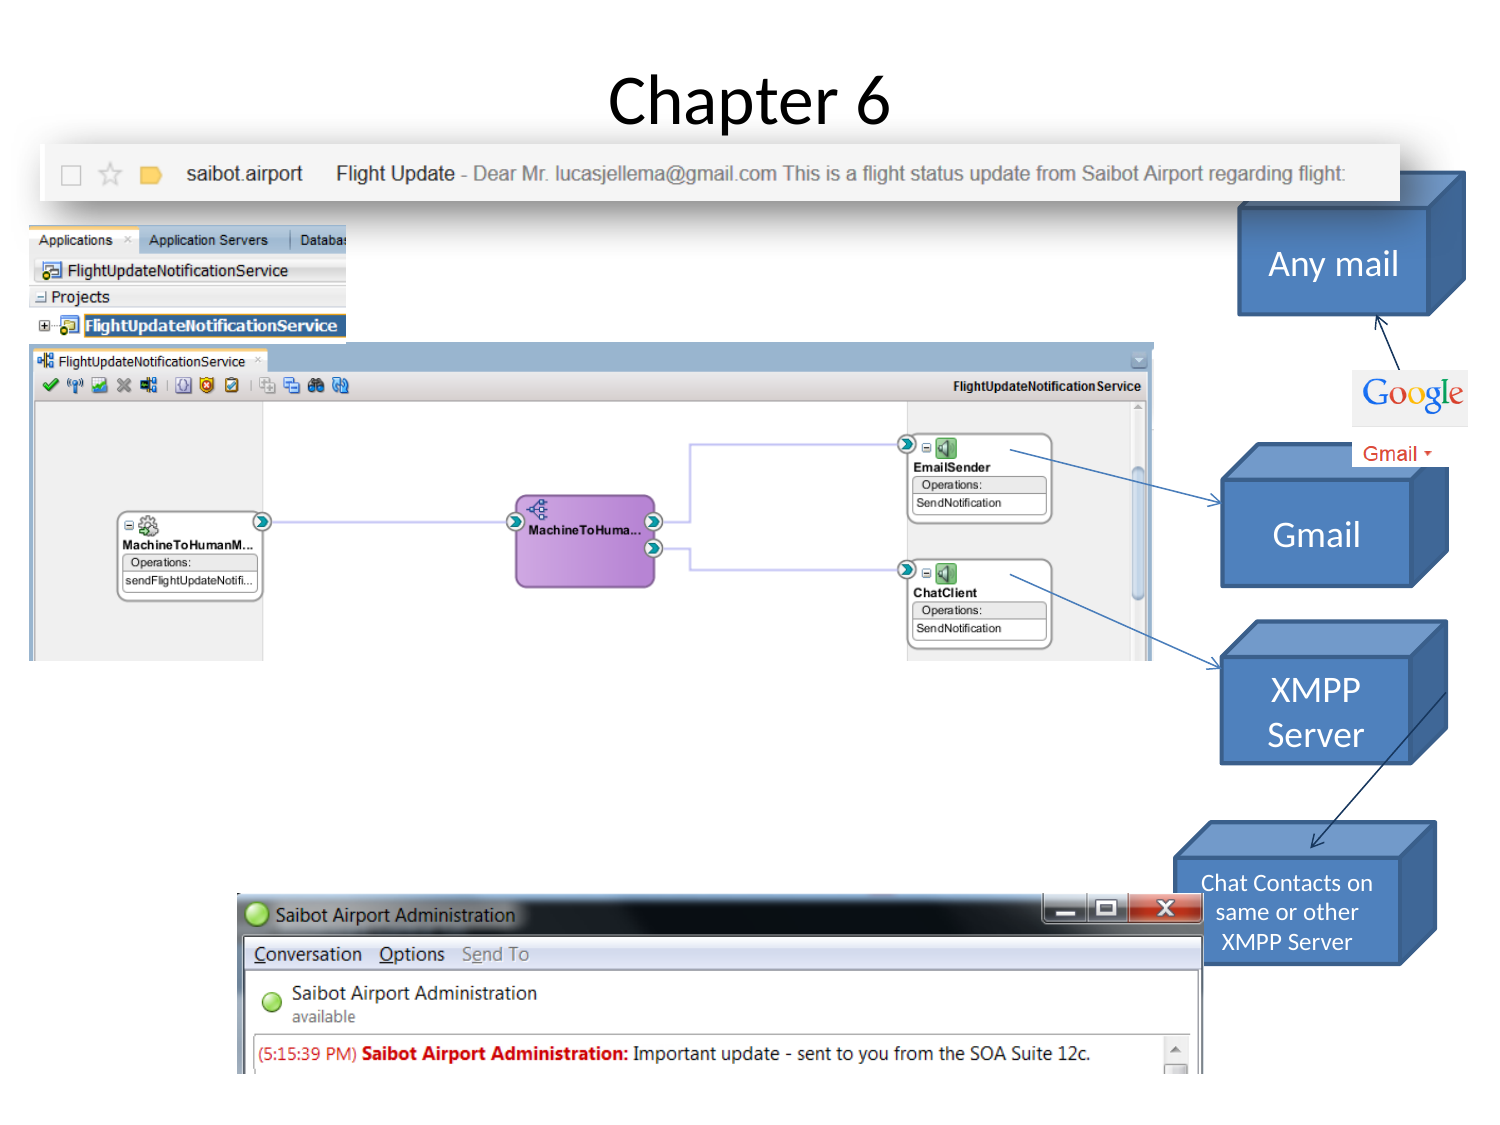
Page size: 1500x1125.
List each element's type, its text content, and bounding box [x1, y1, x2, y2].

text_box [1182, 825, 1307, 855]
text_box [1009, 573, 1222, 669]
text_box Any mail [1237, 170, 1466, 317]
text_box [1375, 314, 1400, 369]
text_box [1009, 449, 1223, 504]
text_box [1230, 447, 1412, 477]
picture [29, 224, 1154, 661]
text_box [1309, 762, 1317, 849]
text_box [1229, 624, 1439, 654]
picture [1352, 370, 1468, 467]
title Chapter 6 [75, 45, 1425, 138]
text_box [1318, 825, 1428, 855]
text_box [1446, 175, 1457, 185]
picture [236, 893, 1204, 1074]
picture [40, 144, 1400, 202]
text_box XMPP Server [1219, 619, 1449, 766]
text_box Gmail [1220, 442, 1449, 589]
text_box Chat Contacts on same or other XMPP Server [1173, 820, 1438, 967]
